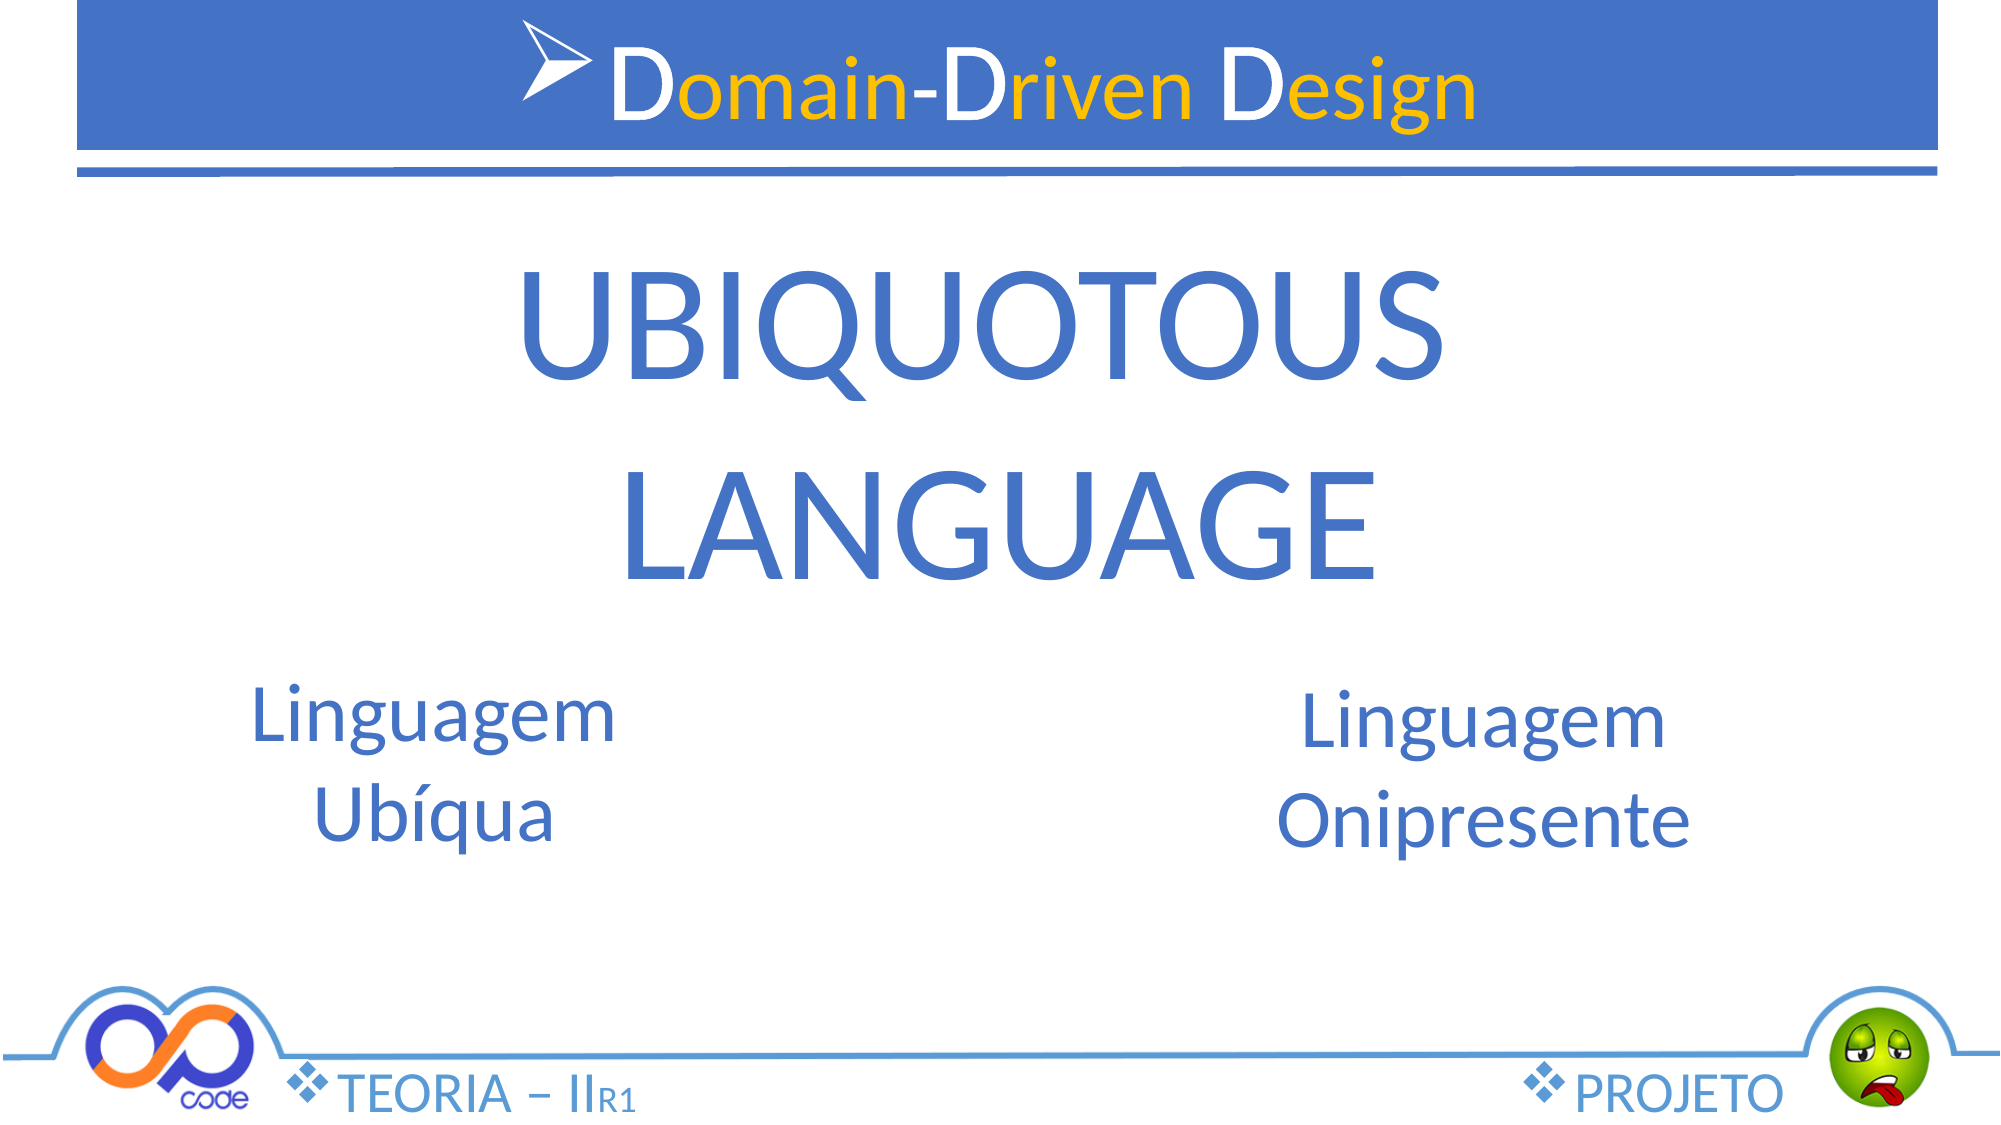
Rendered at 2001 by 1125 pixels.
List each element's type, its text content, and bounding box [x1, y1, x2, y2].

text_box UBIQUOTOUS LANGUAGE [498, 205, 1502, 620]
text_box Linguagem Ubíqua [154, 651, 714, 867]
text_box Linguagem Onipresente [1204, 657, 1764, 872]
text_box Domain-Driven Design [77, 0, 1938, 150]
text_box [3, 964, 2000, 1125]
